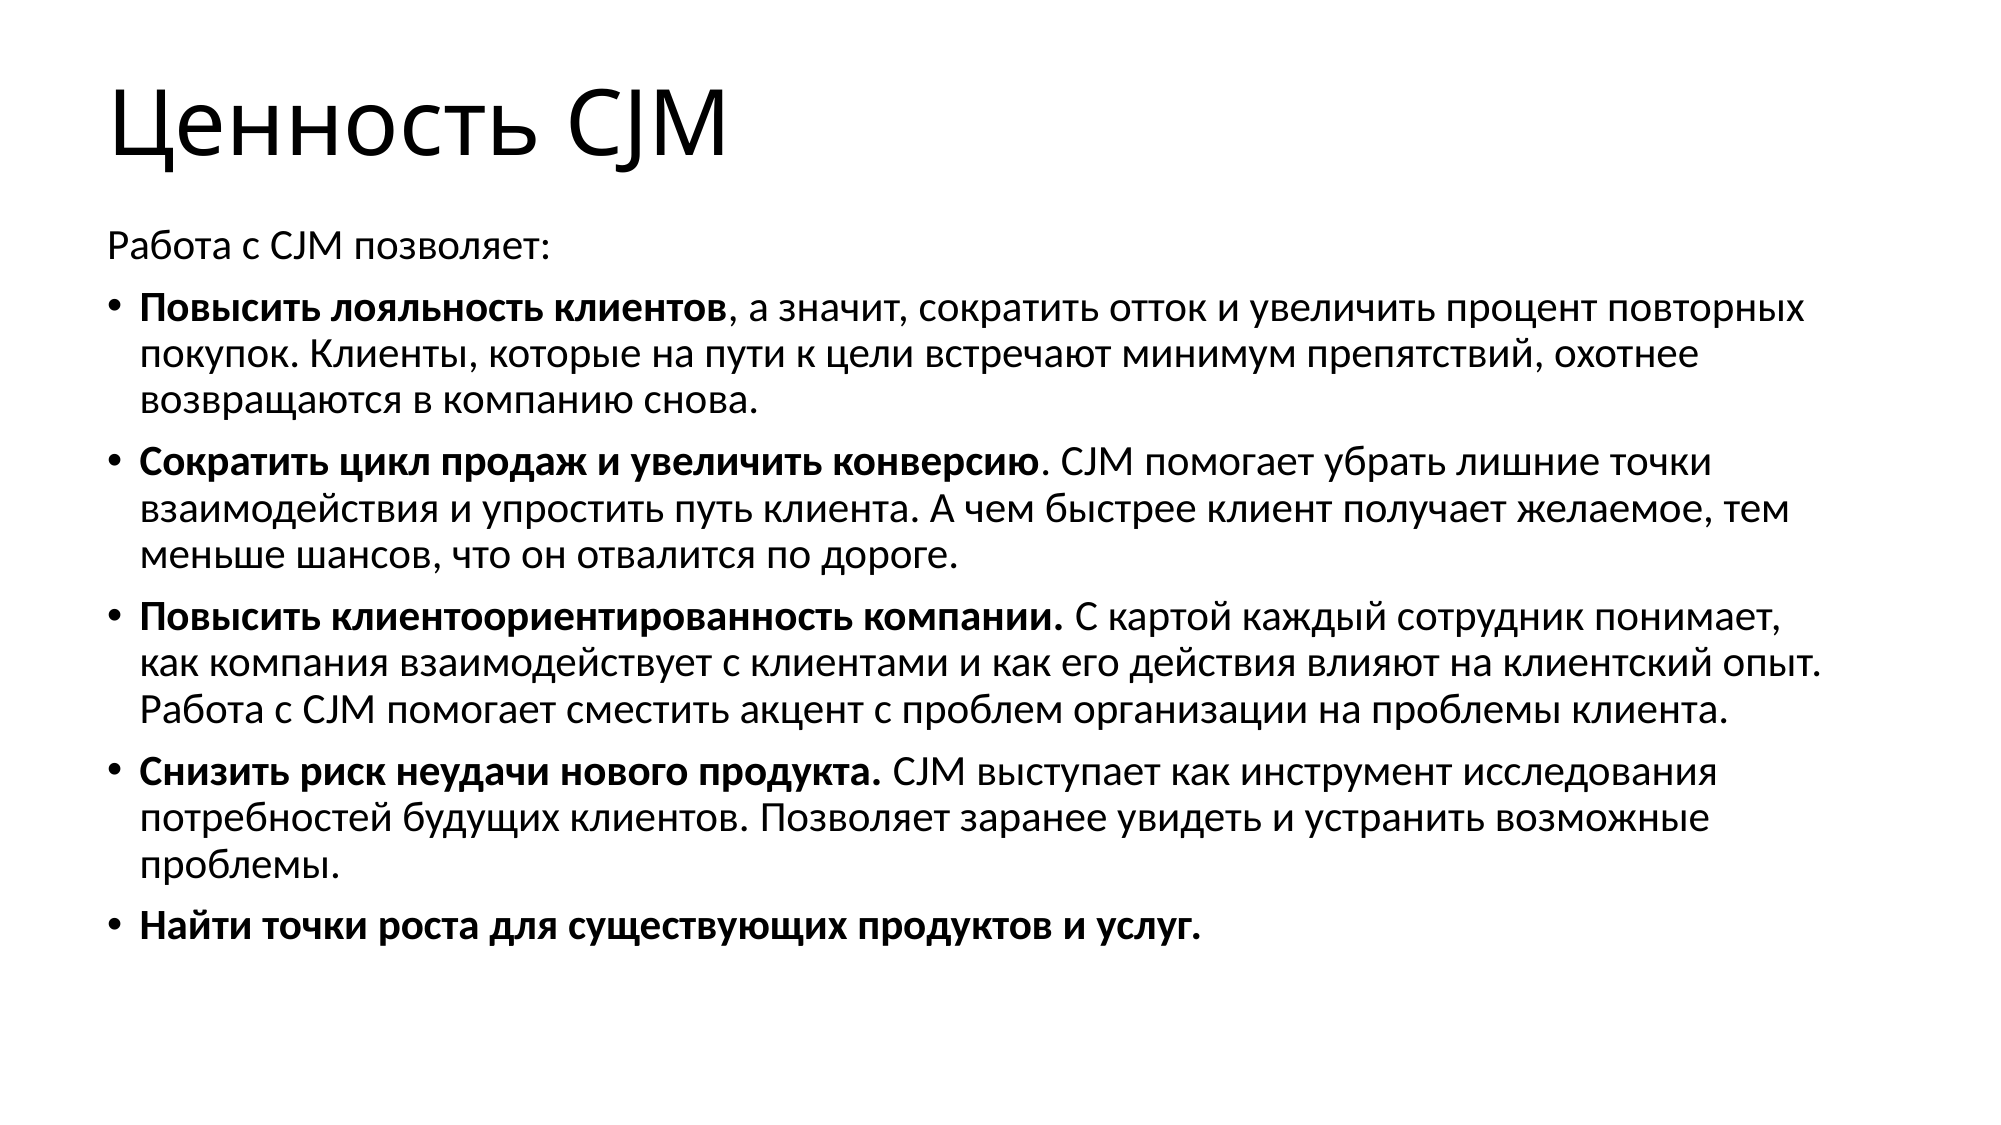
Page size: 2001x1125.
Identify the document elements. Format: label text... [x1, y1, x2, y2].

title Ценность CJM [92, 61, 1818, 191]
list Работа с CJM позволяет: Повысить лояльность клиентов, а значит, сократить отток и увеличить процент повторных покупок. Клиенты, которые на пути к цели встречают минимум препятствий, охотнее возвращаются в компанию снова. Сократить цикл продаж и увеличить конверсию. CJM помогает убрать лишние точки взаимодействия и упростить путь клиента. А чем быстрее клиент получает желаемое, тем меньше шансов, что он отвалится по дороге. Повысить клиентоориентированность компании. С картой каждый сотрудник понимает, как компания взаимодействует с клиентами и как его действия влияют на клиентский опыт. Работа с CJM помогает сместить акцент с проблем организации на проблемы клиента. Снизить риск неудачи нового продукта. CJM выступает как инструмент исследования потребностей будущих клиентов. Позволяет заранее увидеть и устранить возможные проблемы. Найти точки роста для существующих продуктов и услуг. [92, 214, 1863, 1014]
